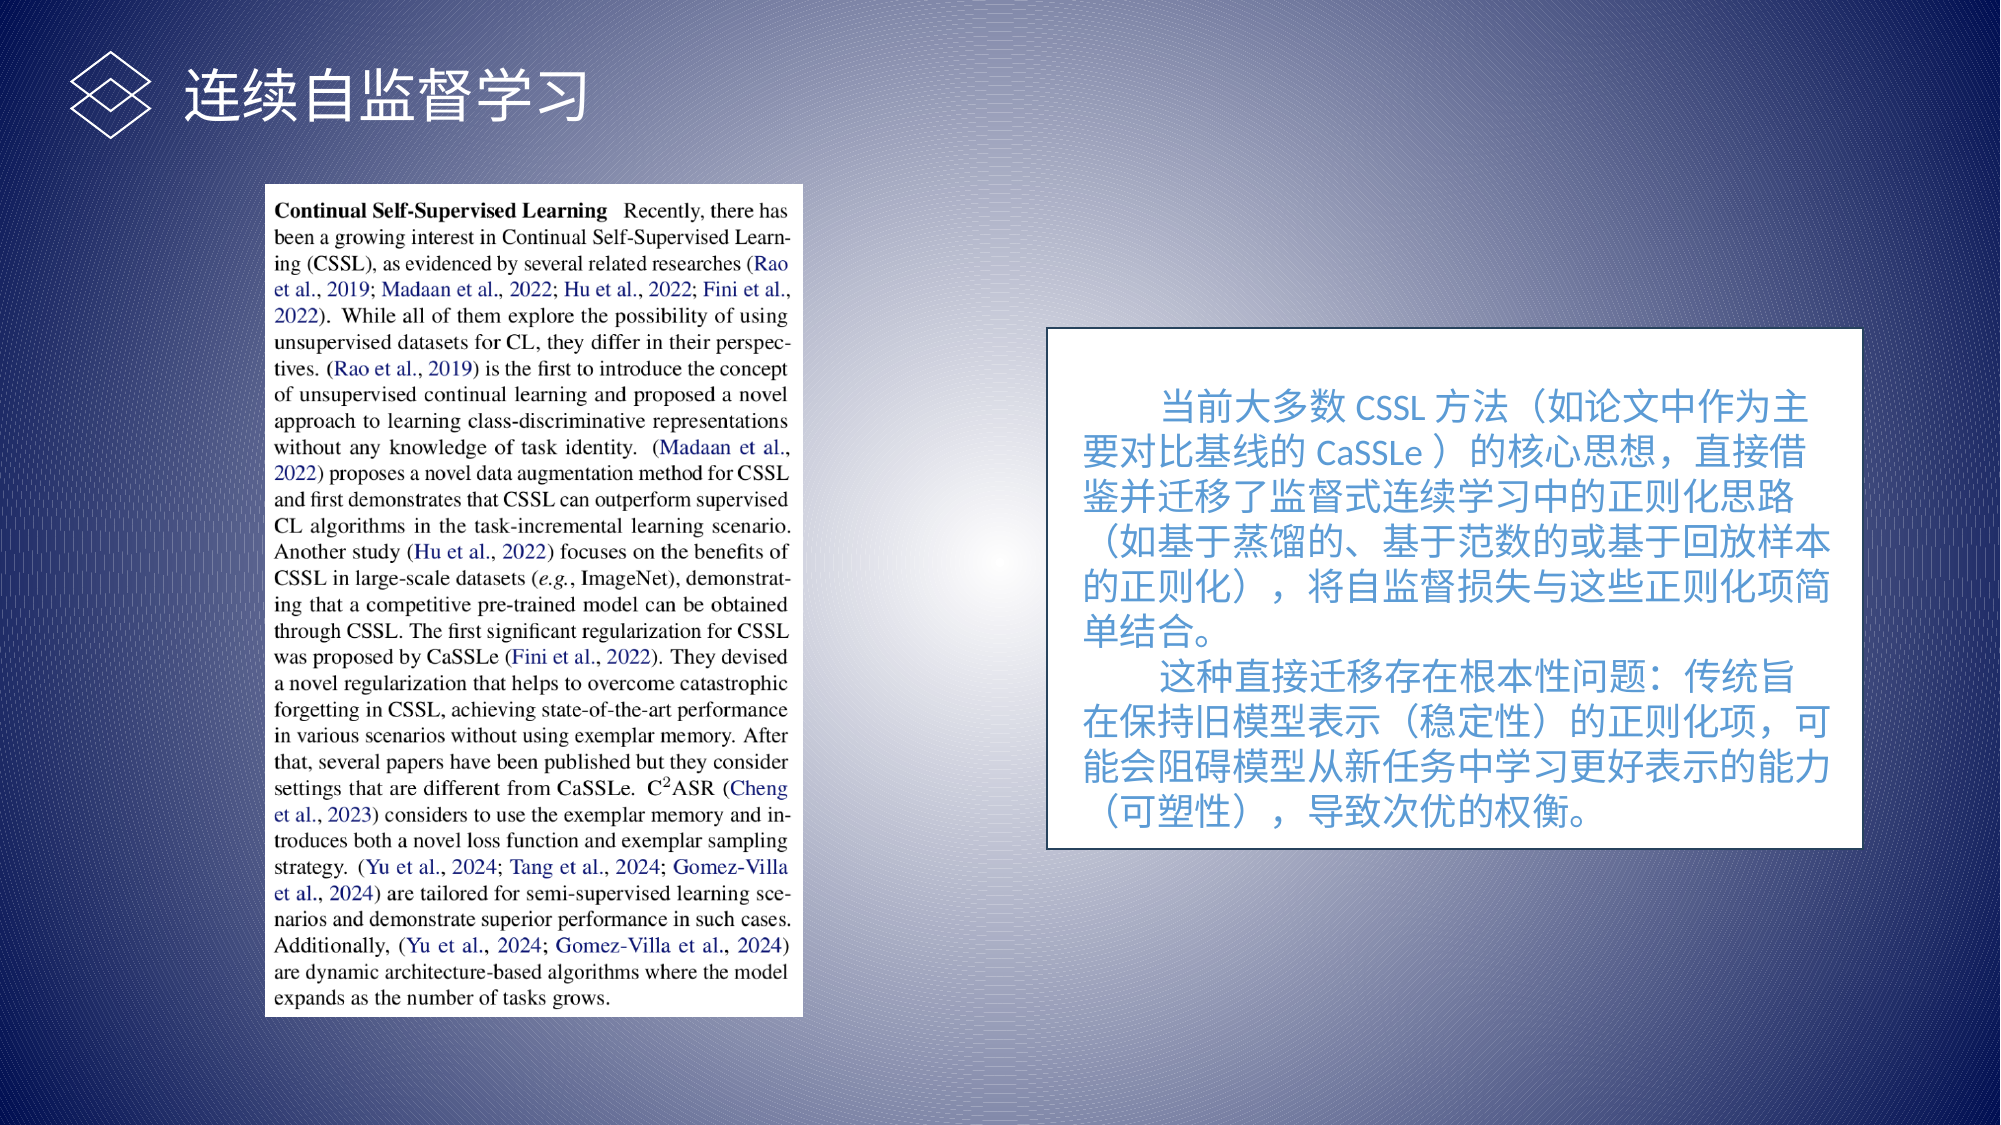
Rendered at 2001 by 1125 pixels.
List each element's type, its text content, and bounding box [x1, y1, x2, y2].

text_box [1046, 327, 1864, 850]
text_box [71, 52, 765, 138]
picture [265, 184, 803, 1018]
text_box 当前大多数CSSL方法（如论文中作为主要对比基线的CaSSLe）的核心思想，直接借鉴并迁移了监督式连续学习中的正则化思路（如基于蒸馏的、基于范数的或基于回放样本的正则化），将自监督损失与这些正则化项简单结合。 这种直接迁移存在根本性问题：传统旨在保持旧模型表示（稳定性）的正则化项，可能会阻碍模型从新任务中学习更好表示的能力（可塑性），导致次优的权衡。 [1067, 375, 1849, 841]
